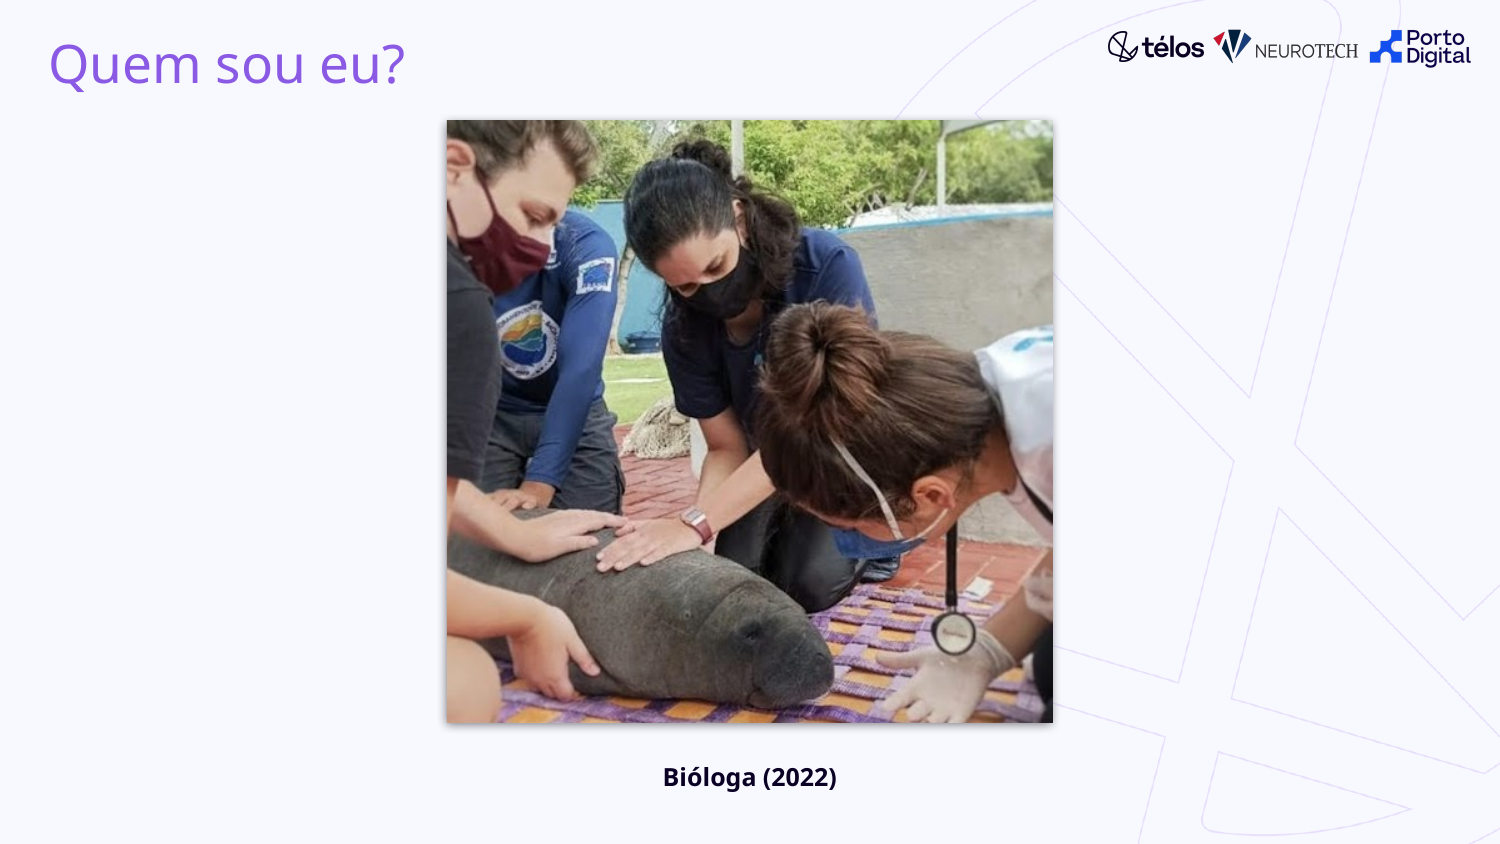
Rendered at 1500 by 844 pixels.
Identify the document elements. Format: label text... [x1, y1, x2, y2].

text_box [1107, 15, 1476, 79]
list Bióloga (2022) [472, 763, 1028, 814]
title Quem sou eu? [33, 15, 709, 110]
picture [0, 0, 1500, 844]
